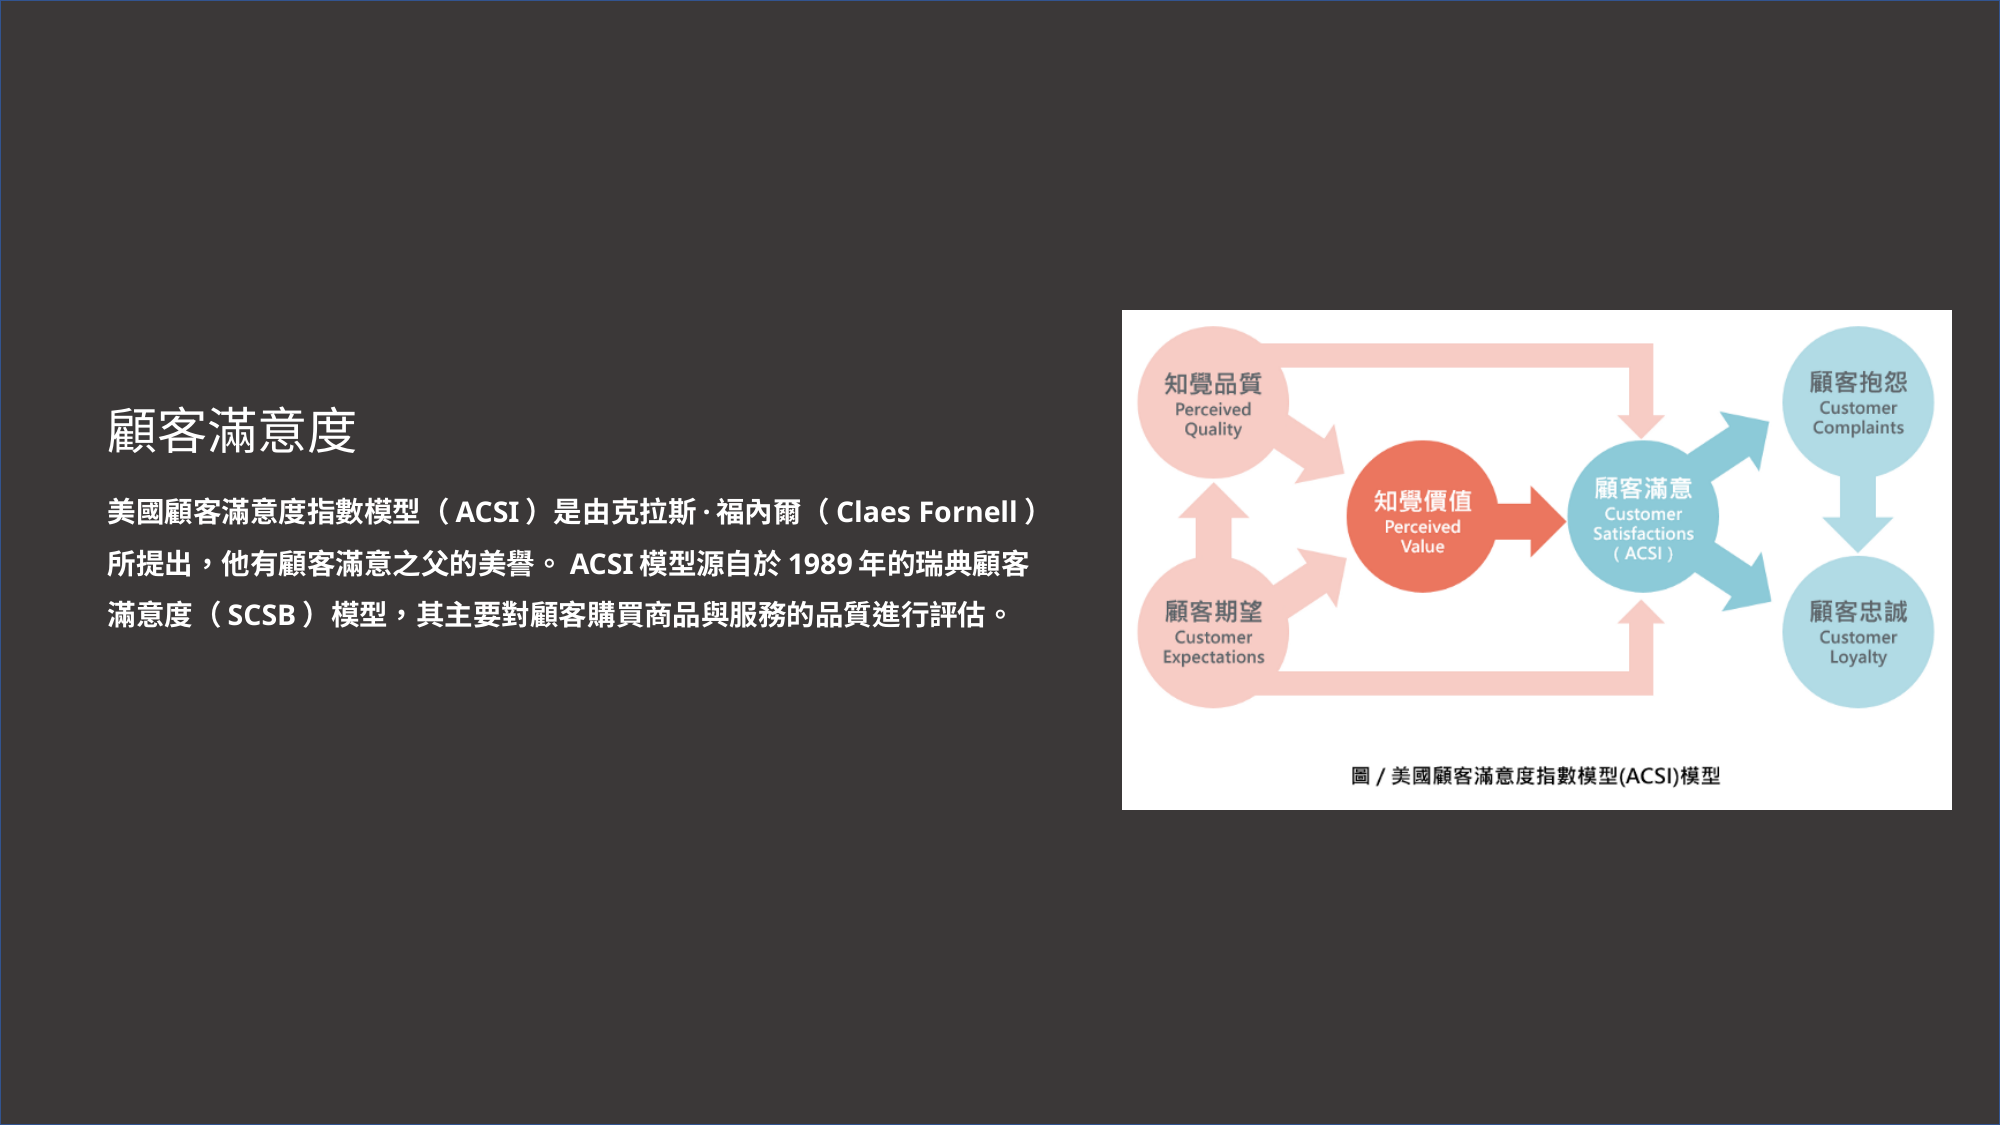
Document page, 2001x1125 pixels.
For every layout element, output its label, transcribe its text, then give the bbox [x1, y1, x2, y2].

text_box [0, 0, 2000, 1125]
picture [1121, 310, 1952, 810]
text_box 顧客滿意度 美國顧客滿意度指數模型（ACSI）是由克拉斯·福內爾（Claes Fornell）所提出，他有顧客滿意之父的美譽。ACSI模型源自於1989年的瑞典顧客滿意度（SCSB）模型，其主要對顧客購買商品與服務的品質進行評估。 [92, 361, 1070, 677]
